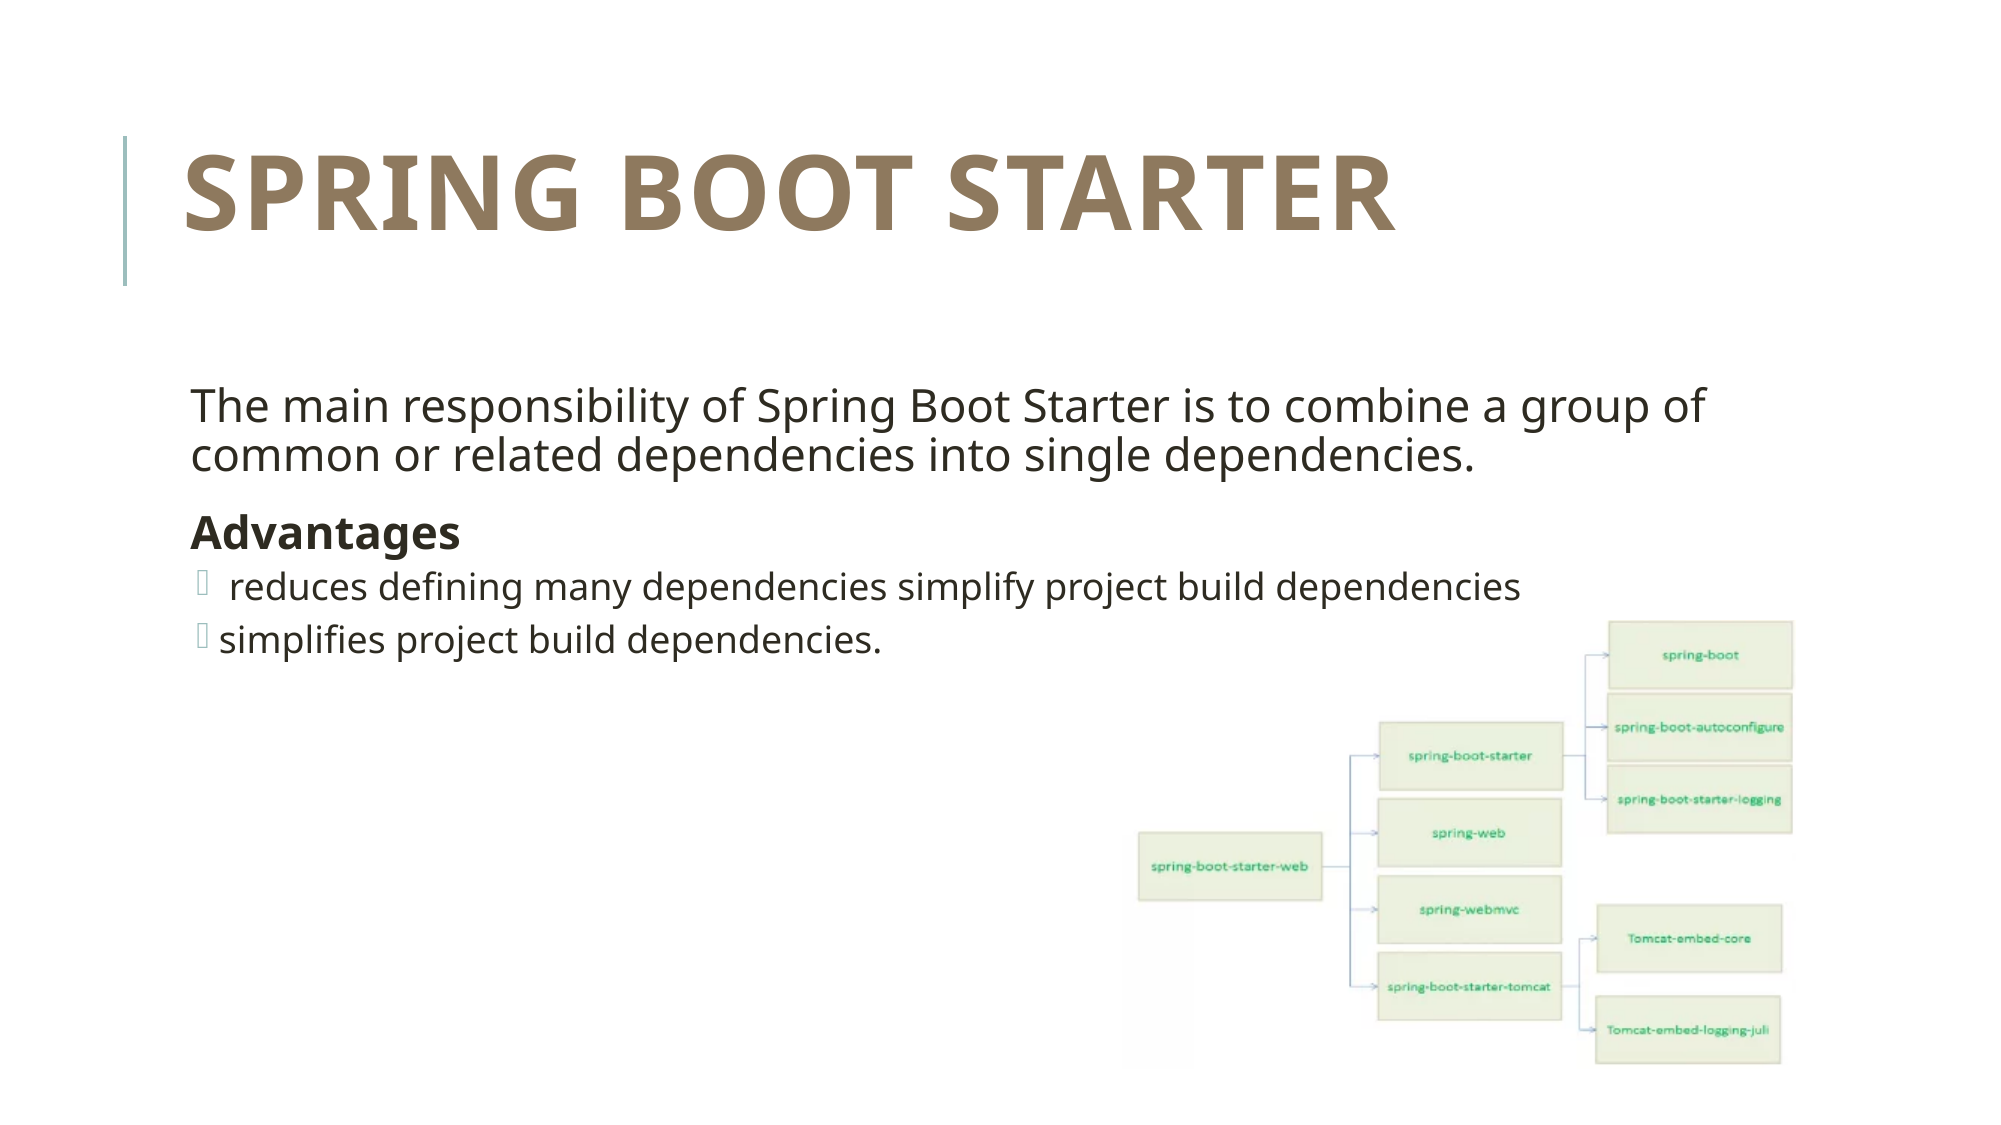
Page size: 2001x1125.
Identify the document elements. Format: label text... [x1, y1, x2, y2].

picture [1122, 620, 1796, 1069]
title Spring Boot Starter [168, 140, 1763, 375]
list The main responsibility of Spring Boot Starter is to combine a group of common or related dependencies into single dependencies. Advantages reduces defining many dependencies simplify project build dependencies simplifies project build dependencies. [168, 375, 1763, 1035]
